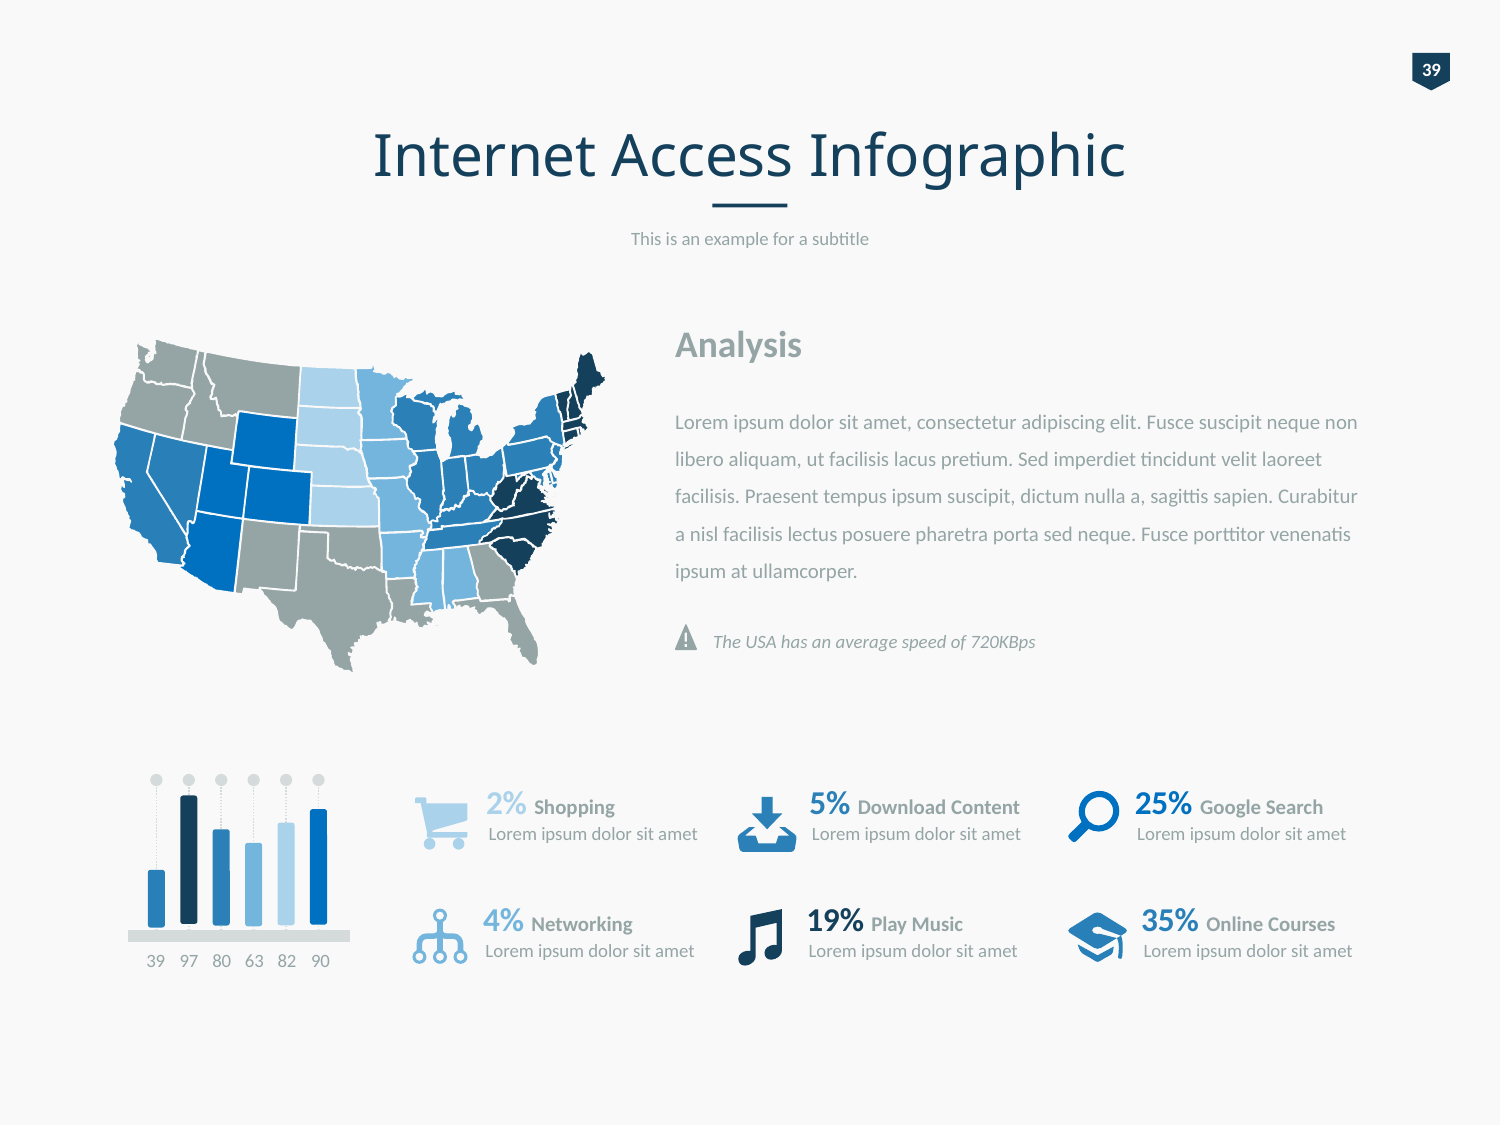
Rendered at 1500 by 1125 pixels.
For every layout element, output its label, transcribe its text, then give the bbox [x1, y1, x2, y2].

text_box Lorem ipsum dolor sit amet, consectetur adipiscing elit. Fusce suscipit neque non libero aliquam, ut facilisis lacus pretium. Sed imperdiet tincidunt velit laoreet facilisis. Praesent tempus ipsum suscipit, dictum nulla a, sagittis sapien. Curabitur a nisl facilisis lectus posuere pharetra porta sed neque. Fusce porttitor venenatis ipsum at ullamcorper. [660, 388, 1375, 539]
list This is an example for a subtitle [75, 219, 1425, 872]
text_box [112, 337, 611, 674]
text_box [127, 779, 351, 965]
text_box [1067, 890, 1401, 1001]
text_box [748, 773, 1071, 883]
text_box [749, 890, 1066, 1001]
title Internet Access Infographic [75, 51, 1425, 219]
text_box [674, 611, 1123, 676]
text_box [710, 201, 789, 209]
text_box Analysis [660, 312, 861, 381]
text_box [1406, 49, 1457, 91]
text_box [414, 773, 747, 883]
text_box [1071, 773, 1401, 883]
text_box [412, 890, 748, 1001]
